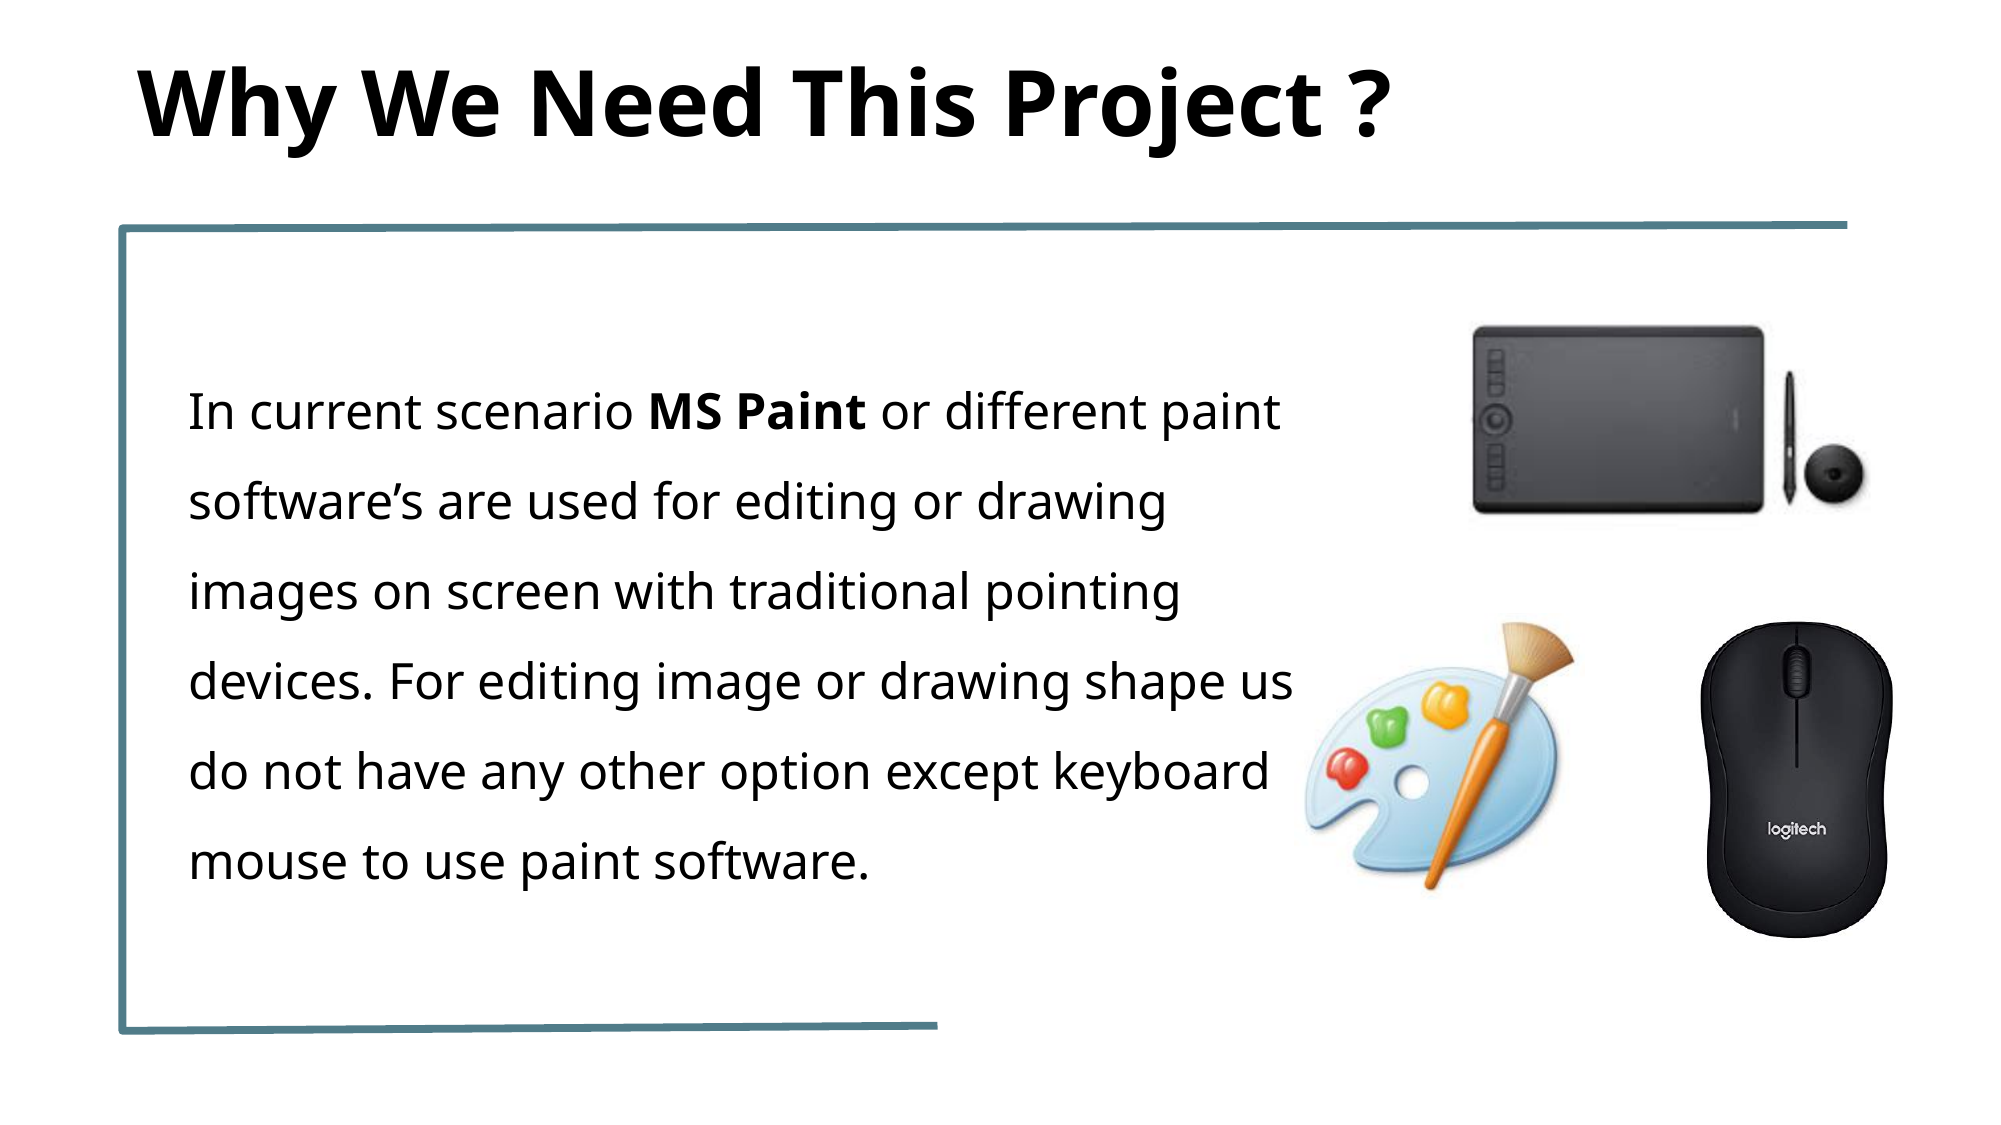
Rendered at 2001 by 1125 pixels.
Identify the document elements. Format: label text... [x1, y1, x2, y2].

picture [1294, 613, 1586, 901]
picture [1324, 241, 1922, 581]
text_box Why We Need This Project ? [122, 47, 2000, 166]
text_box In current scenario MS Paint or different paint software’s are used for editing or drawing images on screen with traditional pointing devices. For editing image or drawing shape user do not have any other option except keyboard mouse to use paint software. [174, 342, 1368, 987]
picture [1614, 596, 1979, 962]
text_box [122, 224, 1848, 1031]
